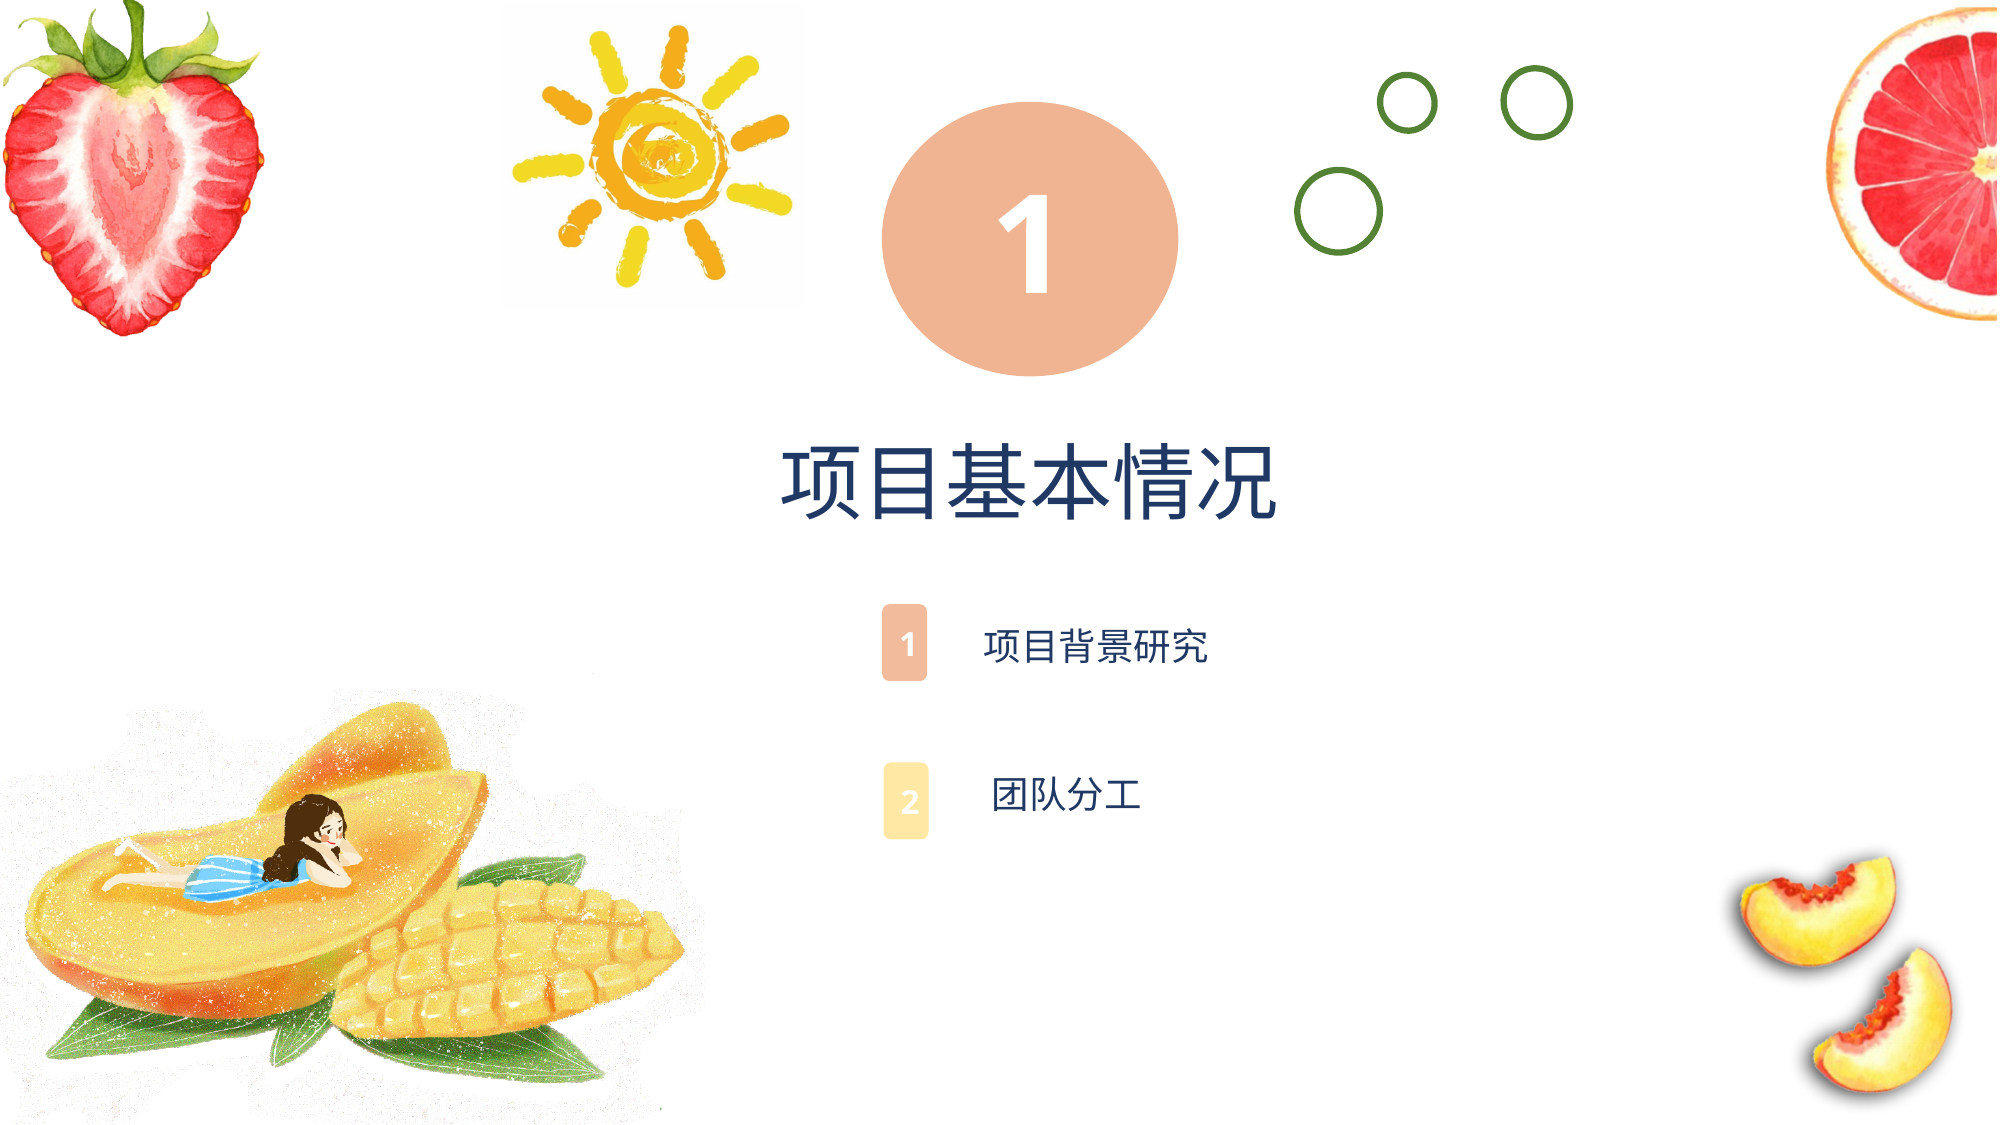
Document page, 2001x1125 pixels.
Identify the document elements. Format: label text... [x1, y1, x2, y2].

picture [1641, 776, 2000, 1125]
picture [0, 0, 298, 356]
picture [501, 5, 803, 307]
picture [1750, 8, 2000, 326]
text_box 1 [881, 603, 929, 683]
text_box 2 [882, 761, 930, 841]
text_box 1 [880, 100, 1180, 378]
text_box 团队分工 [924, 763, 1271, 820]
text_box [1355, 0, 1494, 290]
text_box 项目背景研究 [968, 615, 1316, 672]
text_box 项目基本情况 [764, 423, 1295, 538]
picture [0, 673, 705, 1125]
